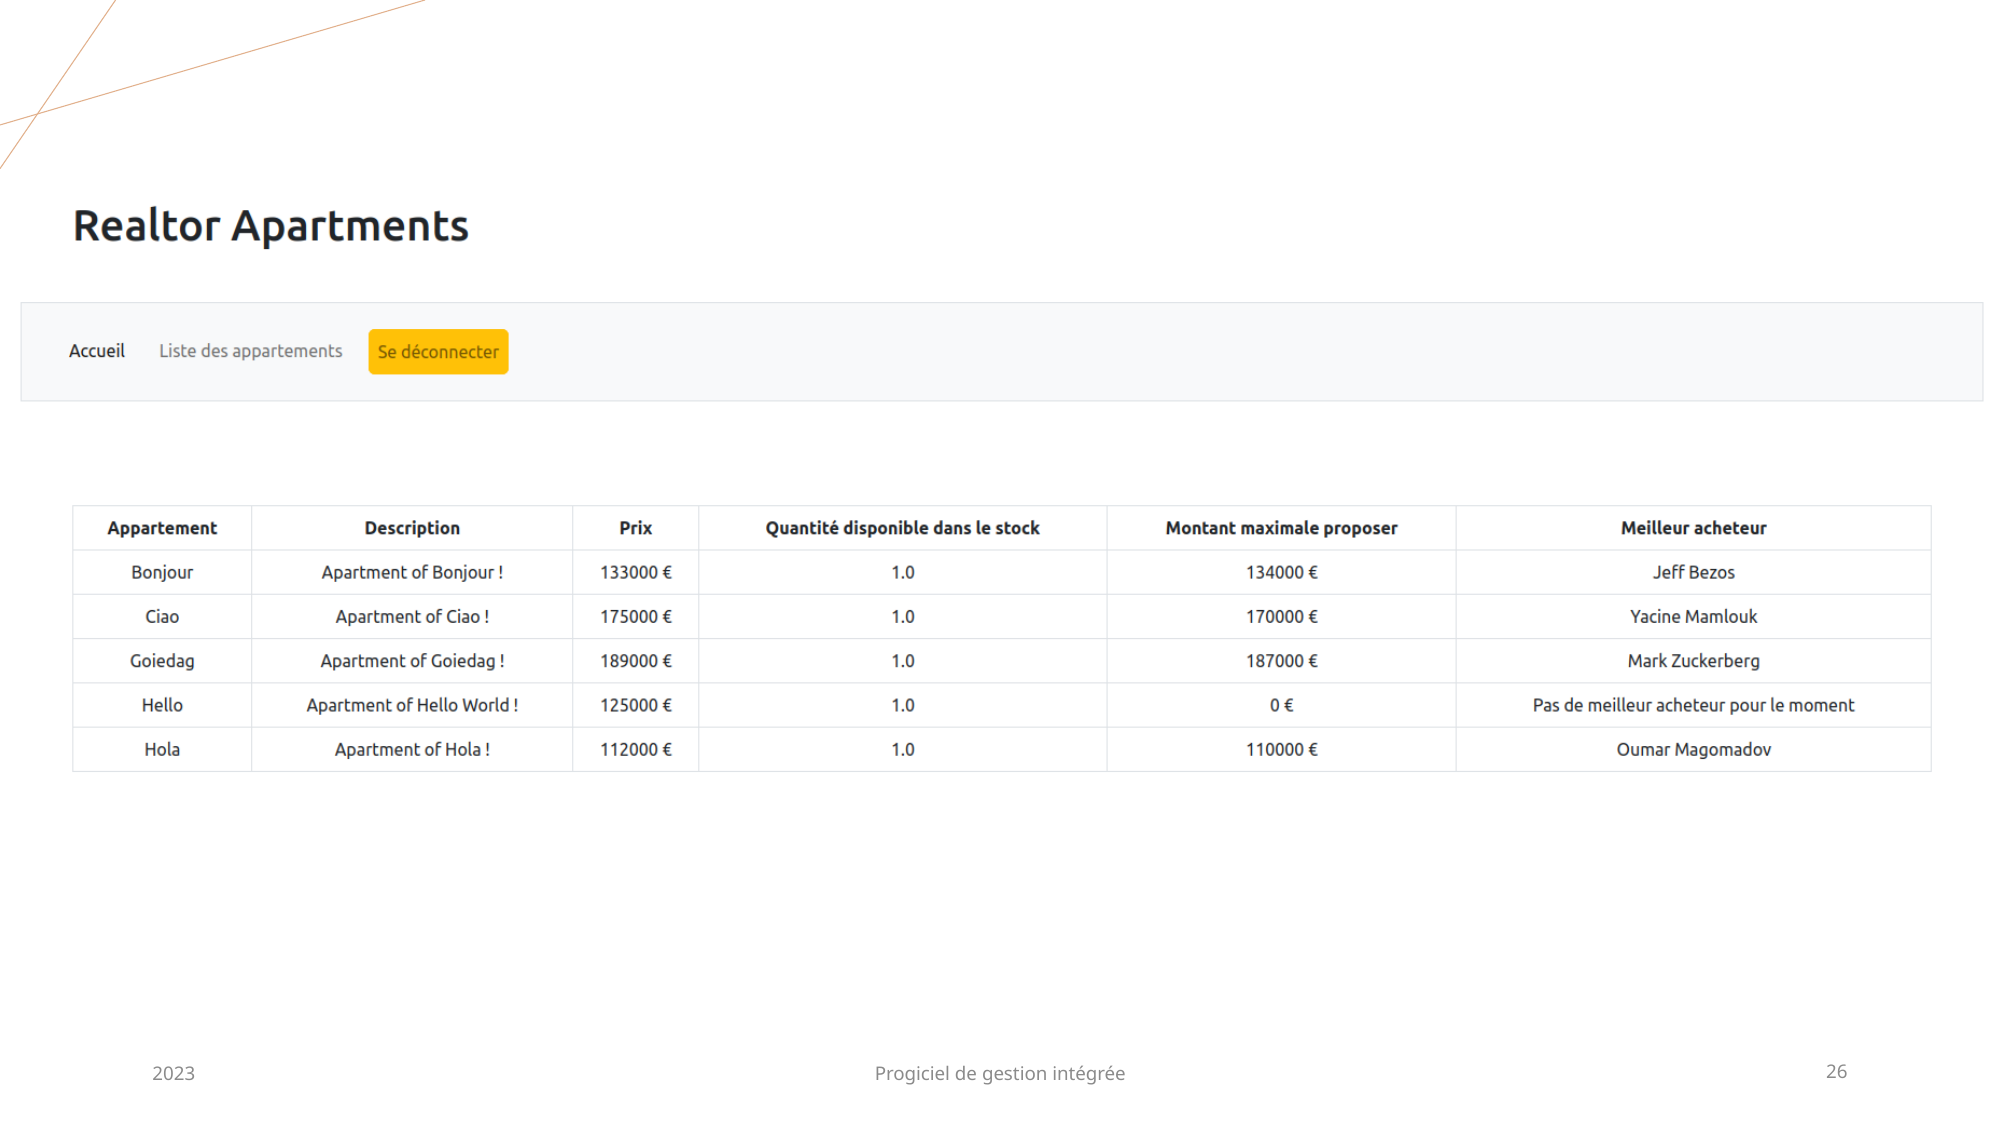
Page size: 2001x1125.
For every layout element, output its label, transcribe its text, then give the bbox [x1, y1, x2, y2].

slide_number 2023 [137, 1042, 588, 1103]
picture [12, 153, 1990, 785]
slide_number 26 [1412, 1042, 1863, 1103]
footer Progiciel de gestion intégrée [662, 1042, 1338, 1103]
